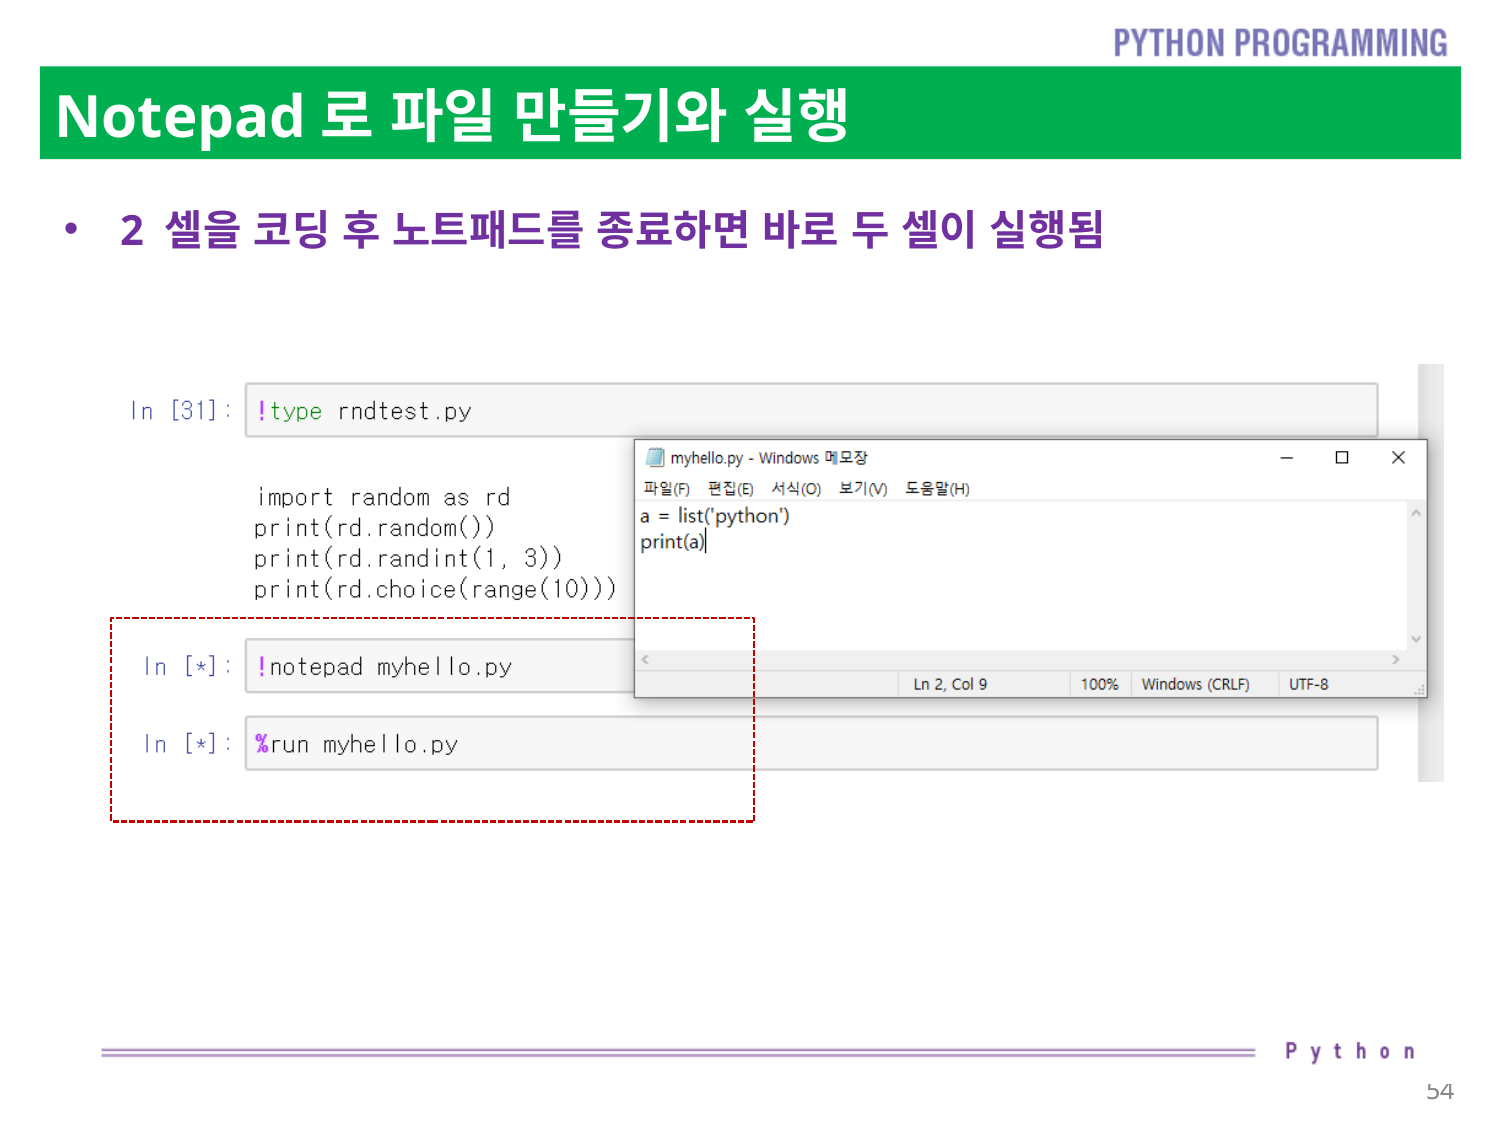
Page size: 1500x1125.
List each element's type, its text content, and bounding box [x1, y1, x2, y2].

slide_number 54 [1119, 1071, 1470, 1112]
picture [18, 1020, 1483, 1084]
list 2 셀을 코딩 후 노트패드를 종료하면 바로 두 셀이 실행됨 [48, 195, 1461, 1041]
picture [111, 364, 1445, 783]
text_box [109, 787, 756, 824]
title Notepad로 파일 만들기와 실행 [39, 76, 1444, 152]
picture [1106, 13, 1462, 66]
